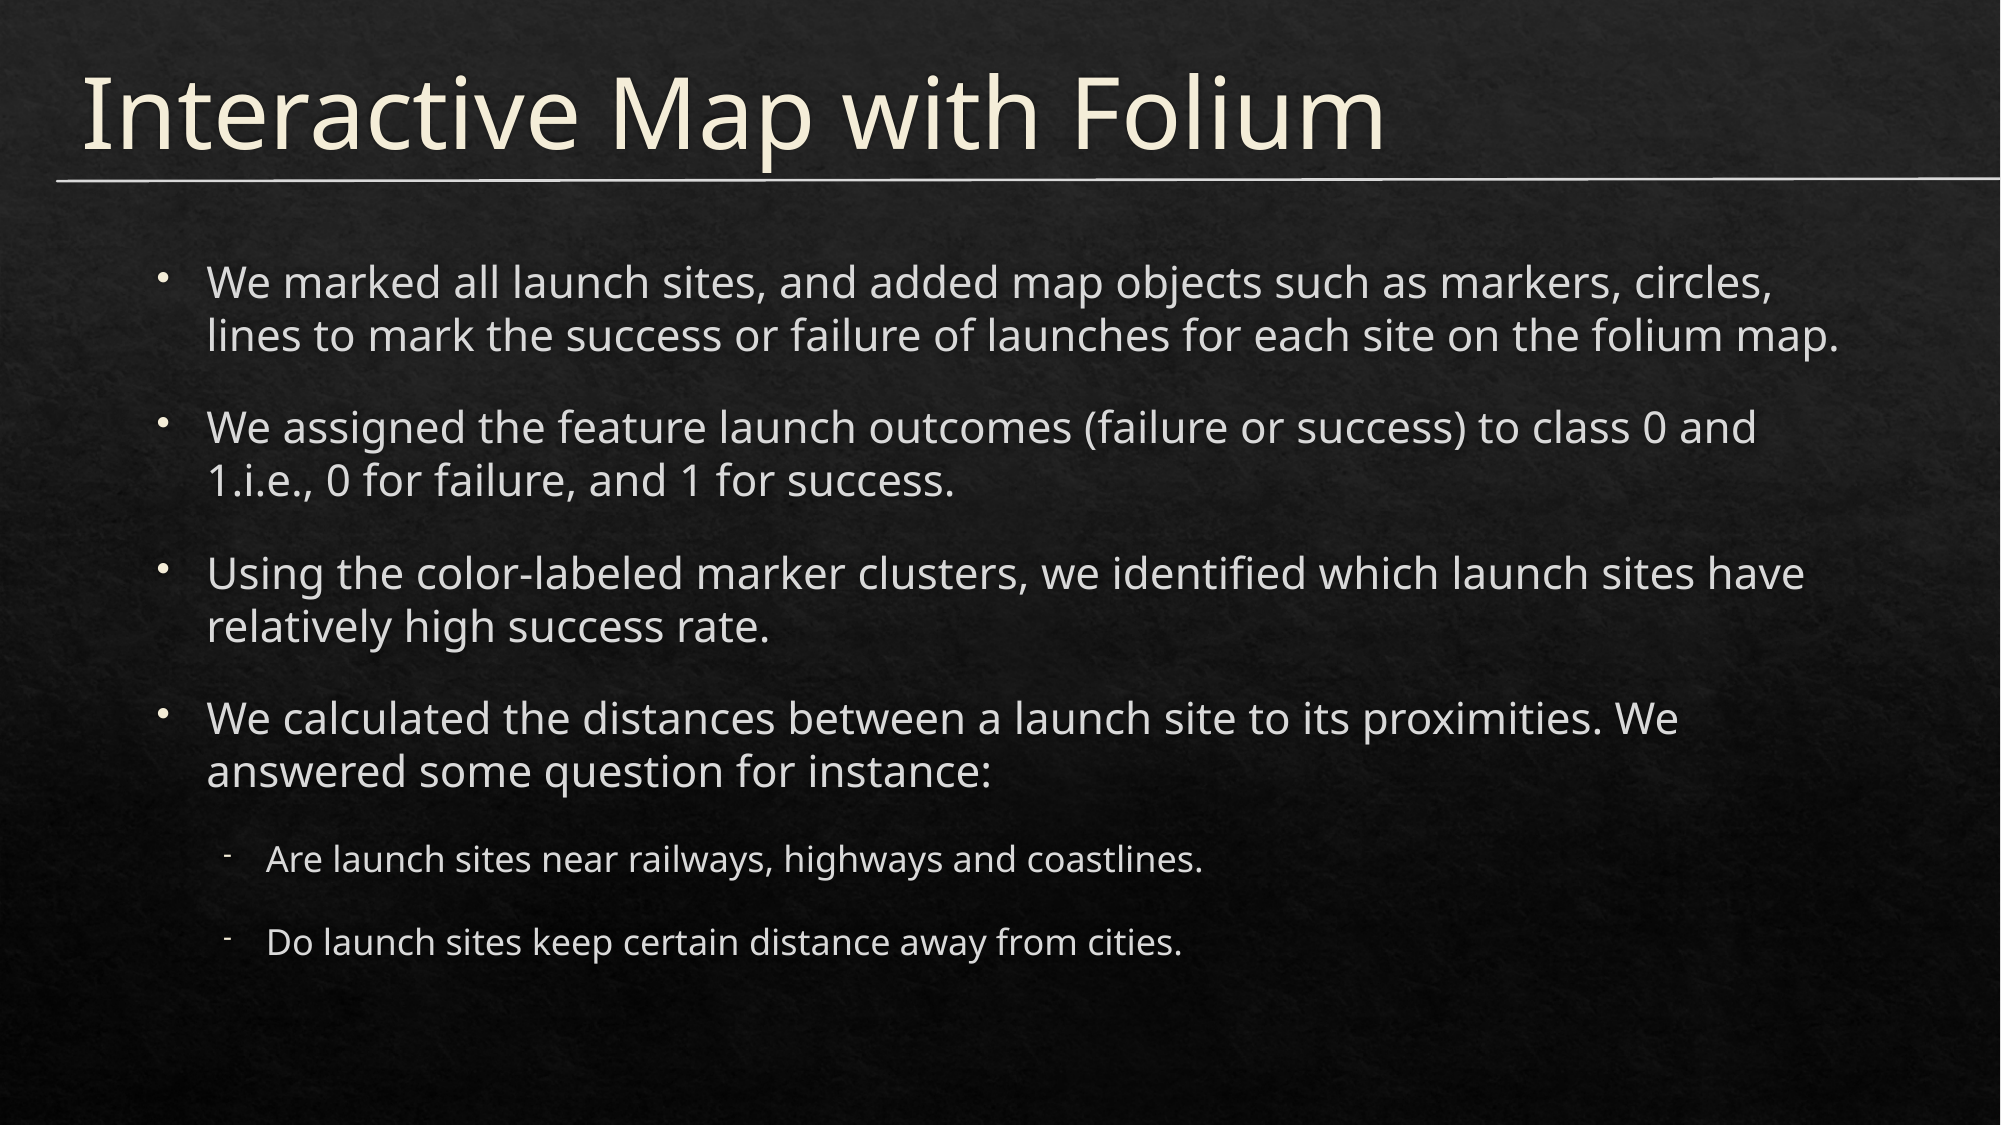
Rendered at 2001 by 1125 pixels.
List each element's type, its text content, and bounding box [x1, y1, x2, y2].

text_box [56, 178, 2000, 182]
title Interactive Map with Folium [2, 31, 1469, 179]
text_box We marked all launch sites, and added map objects such as markers, circles, lines to mark the success or failure of launches for each site on the folium map. We assigned the feature launch outcomes (failure or success) to class 0 and 1.i.e., 0 for failure, and 1 for success. Using the color-labeled marker clusters, we identified which launch sites have relatively high success rate. We calculated the distances between a launch site to its proximities. We answered some question for instance: Are launch sites near railways, highways and coastlines. Do launch sites keep certain distance away from cities. [137, 247, 1863, 1022]
